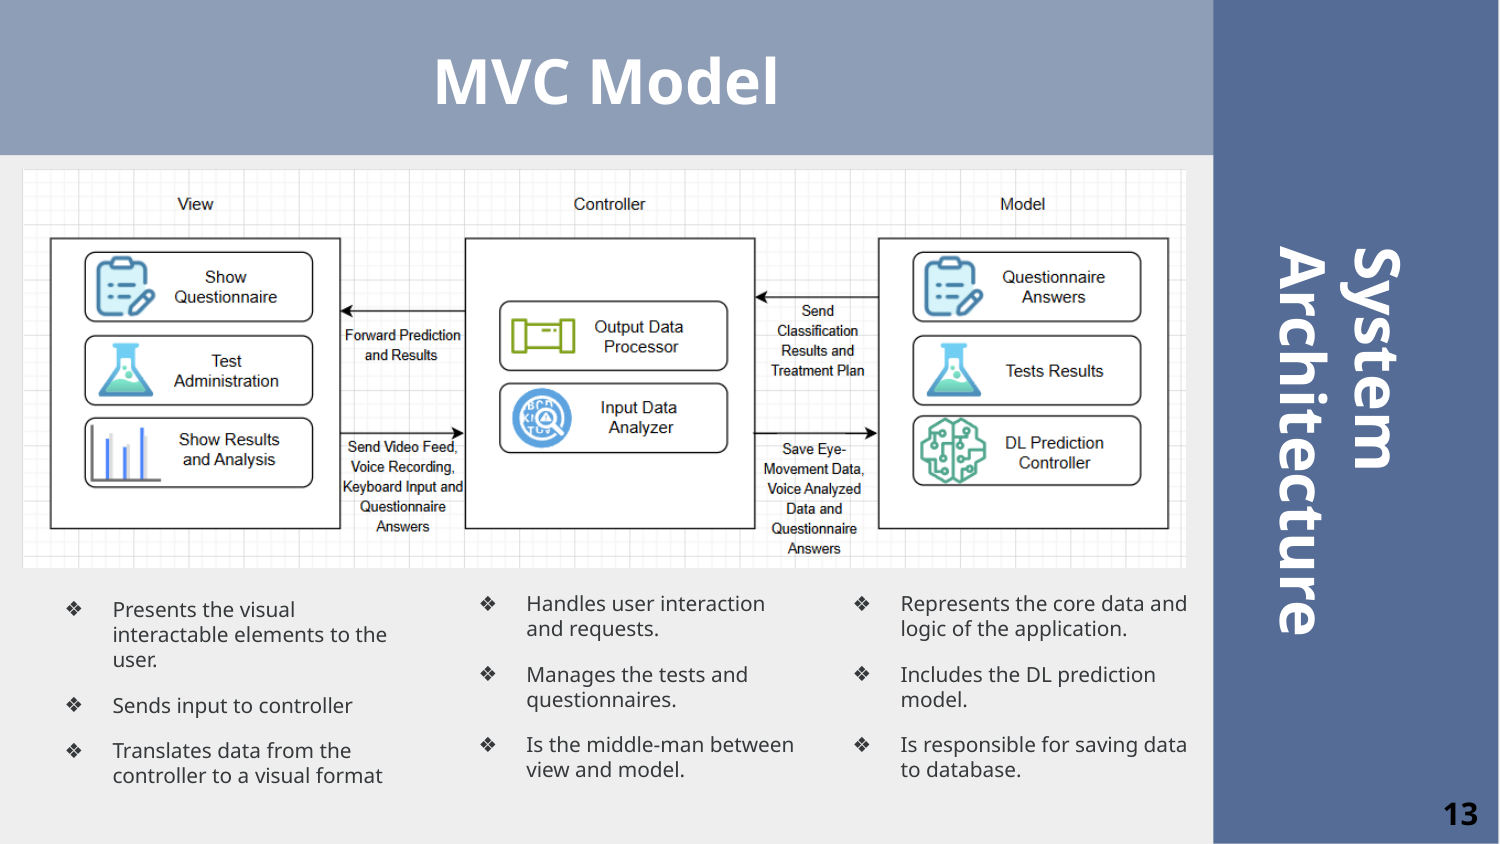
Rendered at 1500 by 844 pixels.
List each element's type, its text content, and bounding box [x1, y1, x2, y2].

text_box Presents the visual interactable elements to the user. Sends input to controller Translates data from the controller to a visual format [22, 581, 414, 804]
slide_number 13 [1403, 779, 1494, 844]
title System Architecture [1319, 231, 1433, 710]
text_box Represents the core data and logic of the application. Includes the DL prediction model. Is responsible for saving data to database. [822, 575, 1214, 798]
title MVC Model [0, 37, 1214, 133]
picture [22, 169, 1187, 568]
text_box [1213, 0, 1499, 844]
text_box Handles user interaction and requests. Manages the tests and questionnaires. Is the middle-man between view and model. [436, 576, 822, 798]
text_box [0, 0, 1281, 156]
